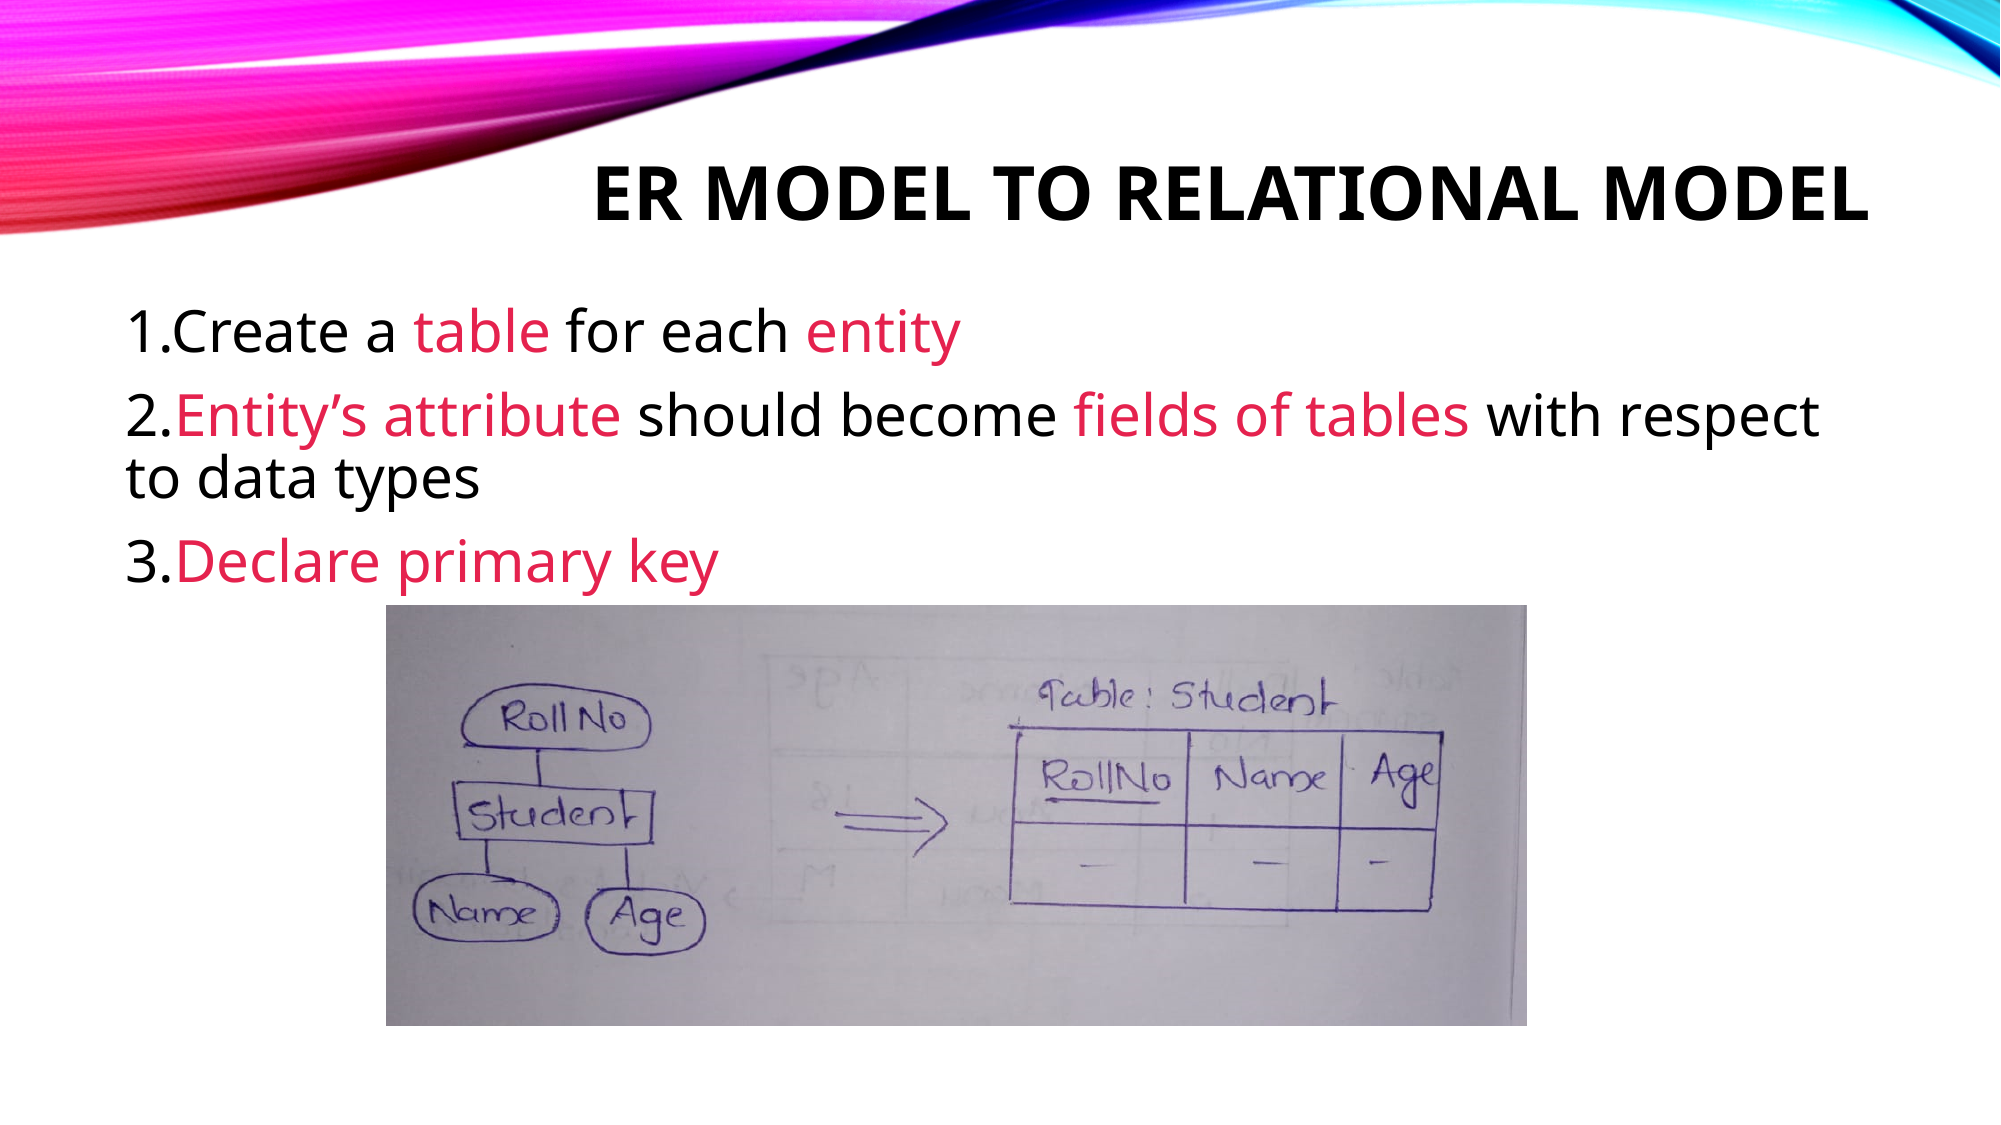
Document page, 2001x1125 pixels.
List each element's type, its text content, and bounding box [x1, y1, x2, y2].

title ER MODEL TO RELATIONAL MODEL [474, 125, 1888, 338]
picture [1890, 0, 2000, 75]
list 1.Create a table for each entity 2.Entity’s attribute should become fields of tables with respect to data types 3.Declare primary key [110, 294, 1886, 955]
picture [386, 605, 1527, 1026]
picture [1910, 0, 2000, 45]
picture [0, 0, 2000, 237]
